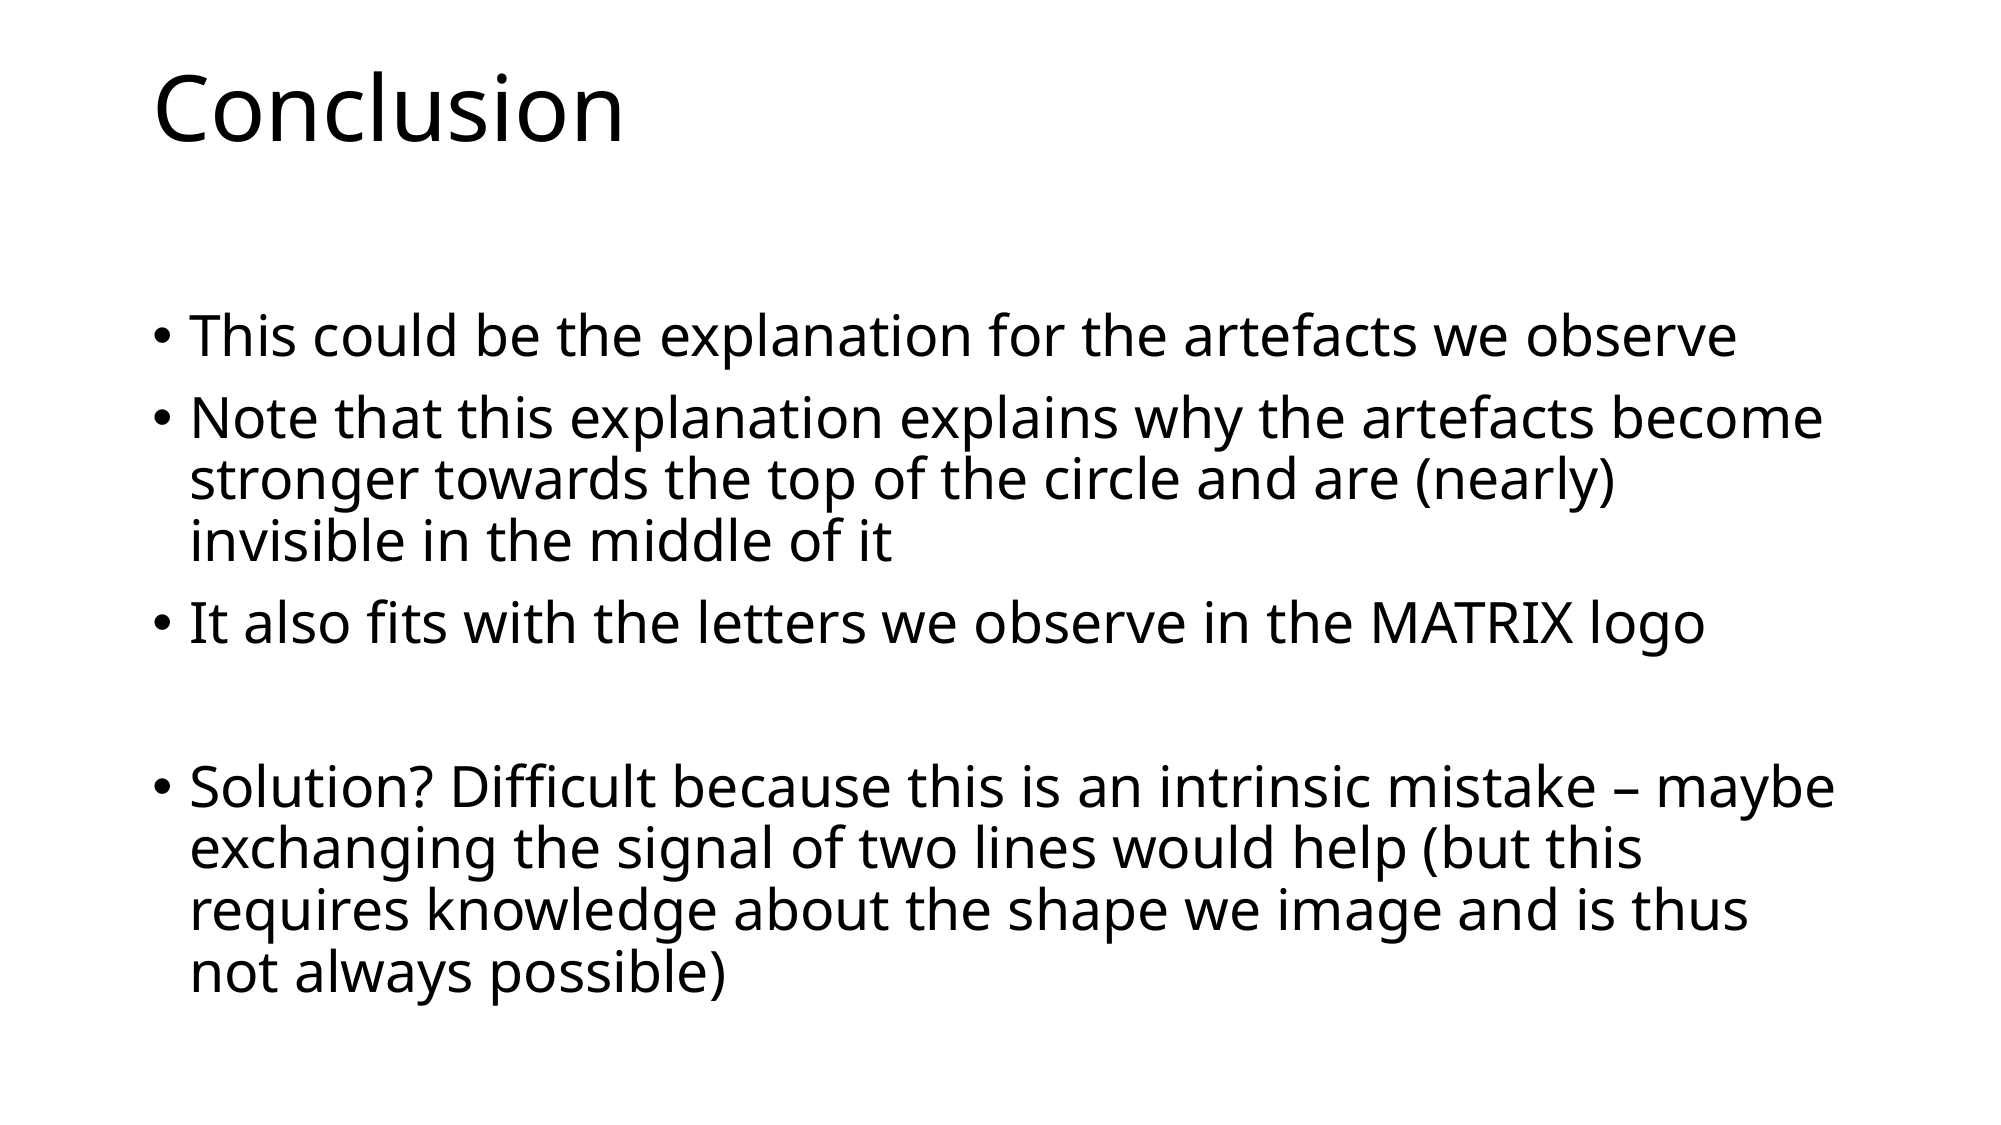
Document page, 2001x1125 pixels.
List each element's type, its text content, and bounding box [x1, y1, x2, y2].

list This could be the explanation for the artefacts we observe Note that this explanation explains why the artefacts become stronger towards the top of the circle and are (nearly) invisible in the middle of it It also fits with the letters we observe in the MATRIX logo Solution? Difficult because this is an intrinsic mistake – maybe exchanging the signal of two lines would help (but this requires knowledge about the shape we image and is thus not always possible) [137, 299, 1863, 1014]
title Conclusion [137, 3, 1863, 221]
